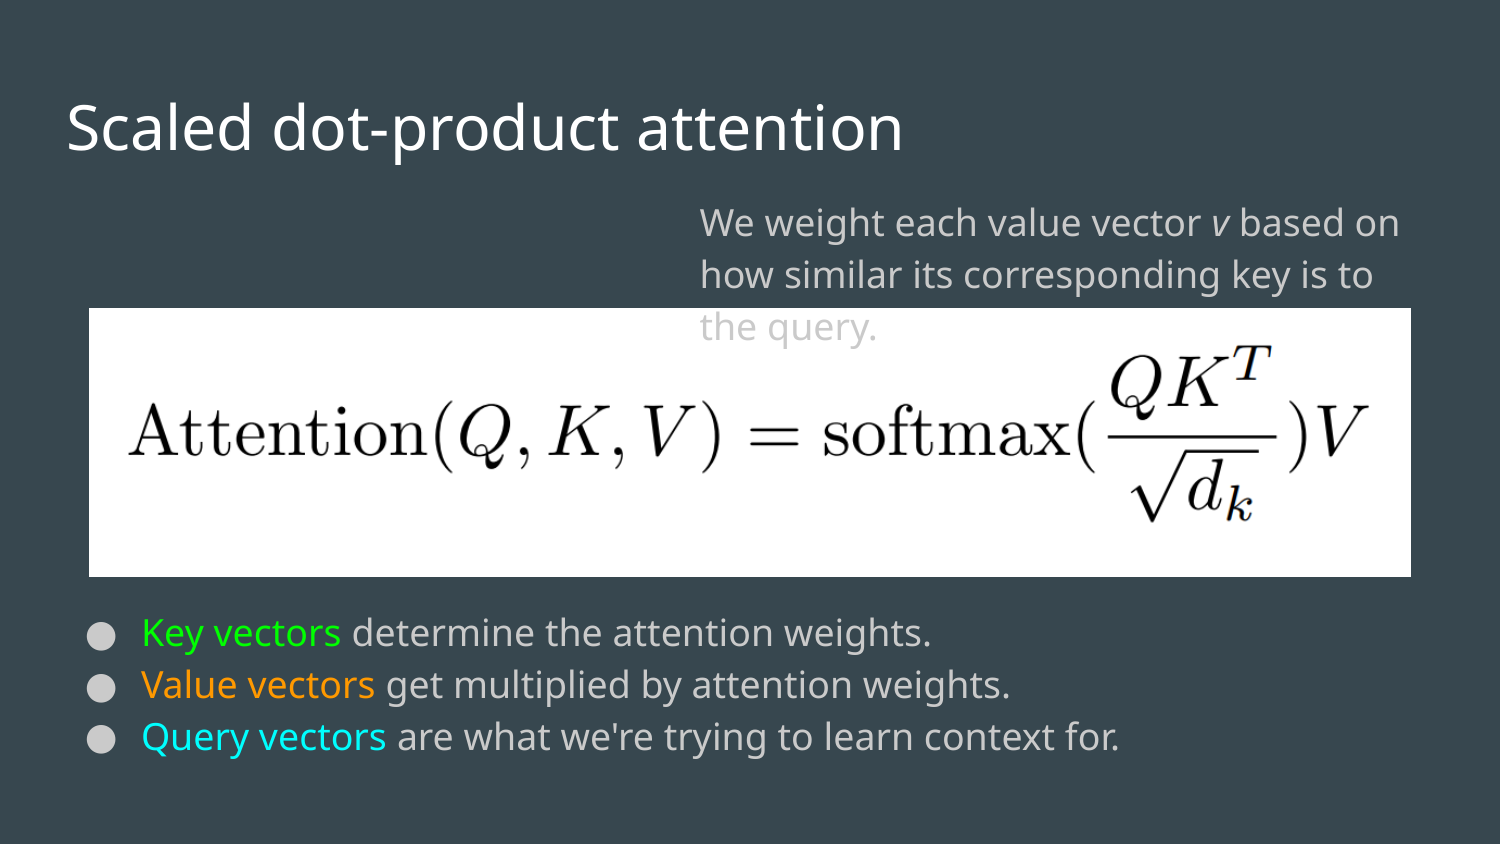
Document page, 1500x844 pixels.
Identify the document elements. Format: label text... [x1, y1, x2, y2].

title Scaled dot-product attention [51, 72, 1449, 167]
list We weight each value vector v based on how similar its corresponding key is to the query. [684, 177, 1439, 298]
picture [88, 307, 1412, 577]
list Key vectors determine the attention weights. Value vectors get multiplied by attention weights. Query vectors are what we're trying to learn context for. [51, 587, 1395, 815]
